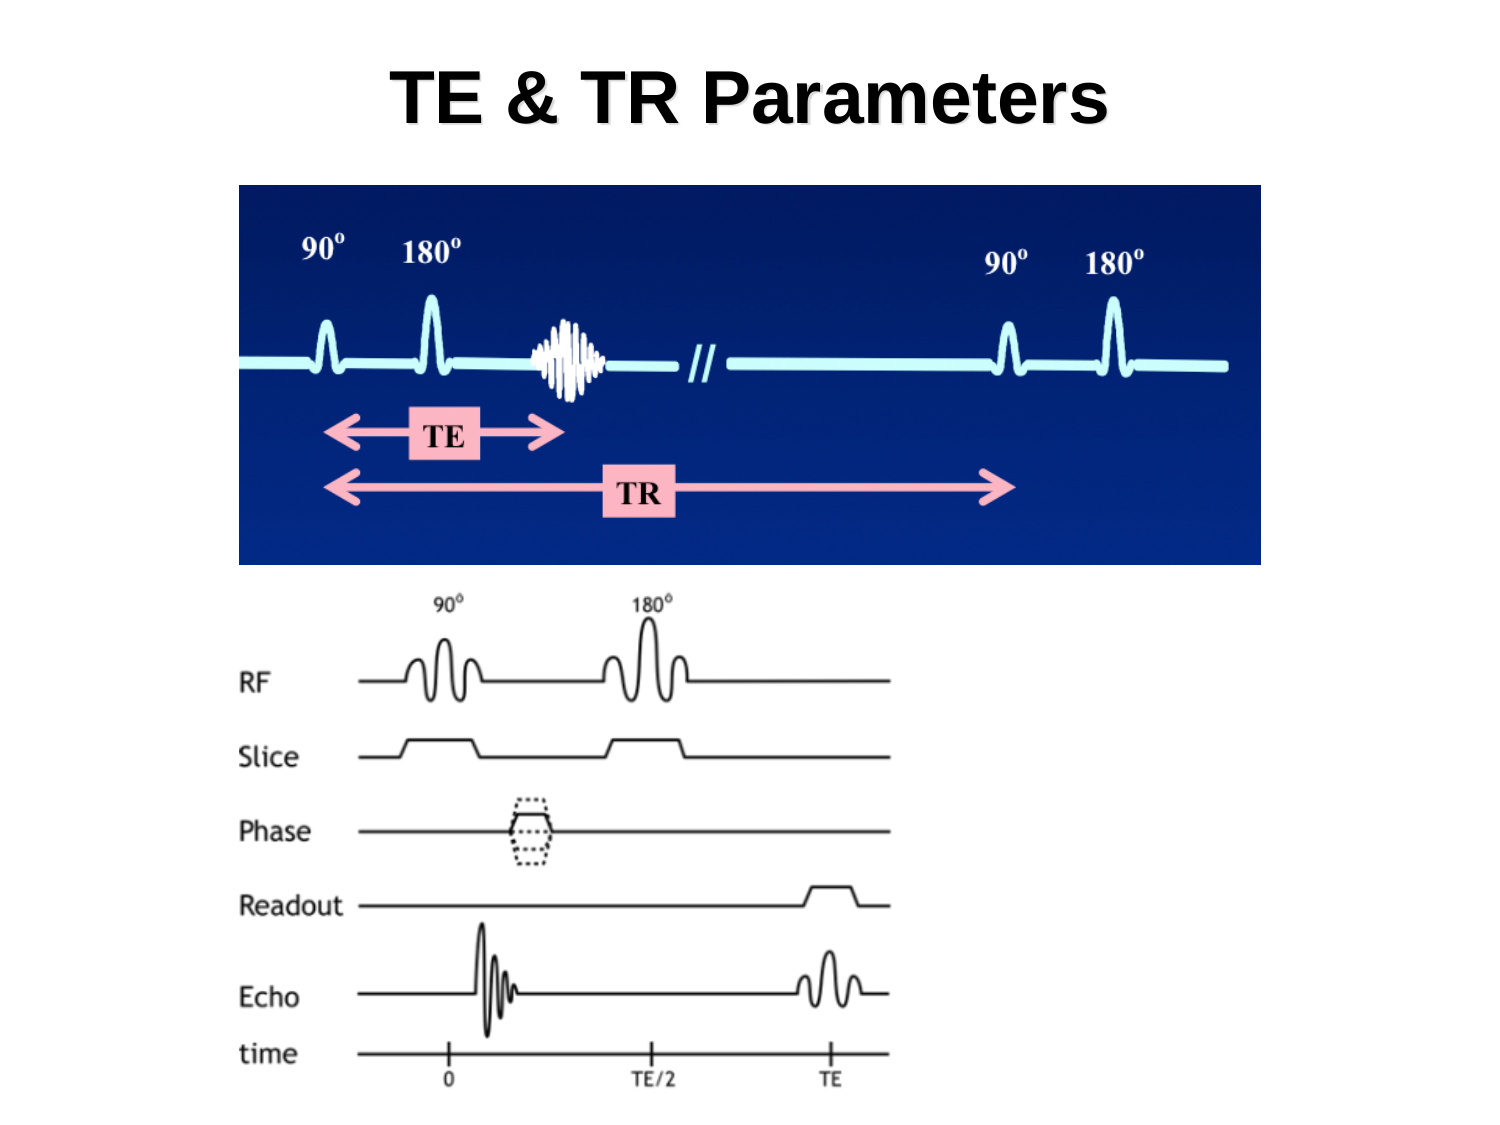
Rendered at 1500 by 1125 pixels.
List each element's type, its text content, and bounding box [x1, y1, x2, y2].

picture [238, 587, 893, 1094]
title TE & TR Parameters [24, 24, 1476, 163]
picture [238, 185, 1262, 566]
